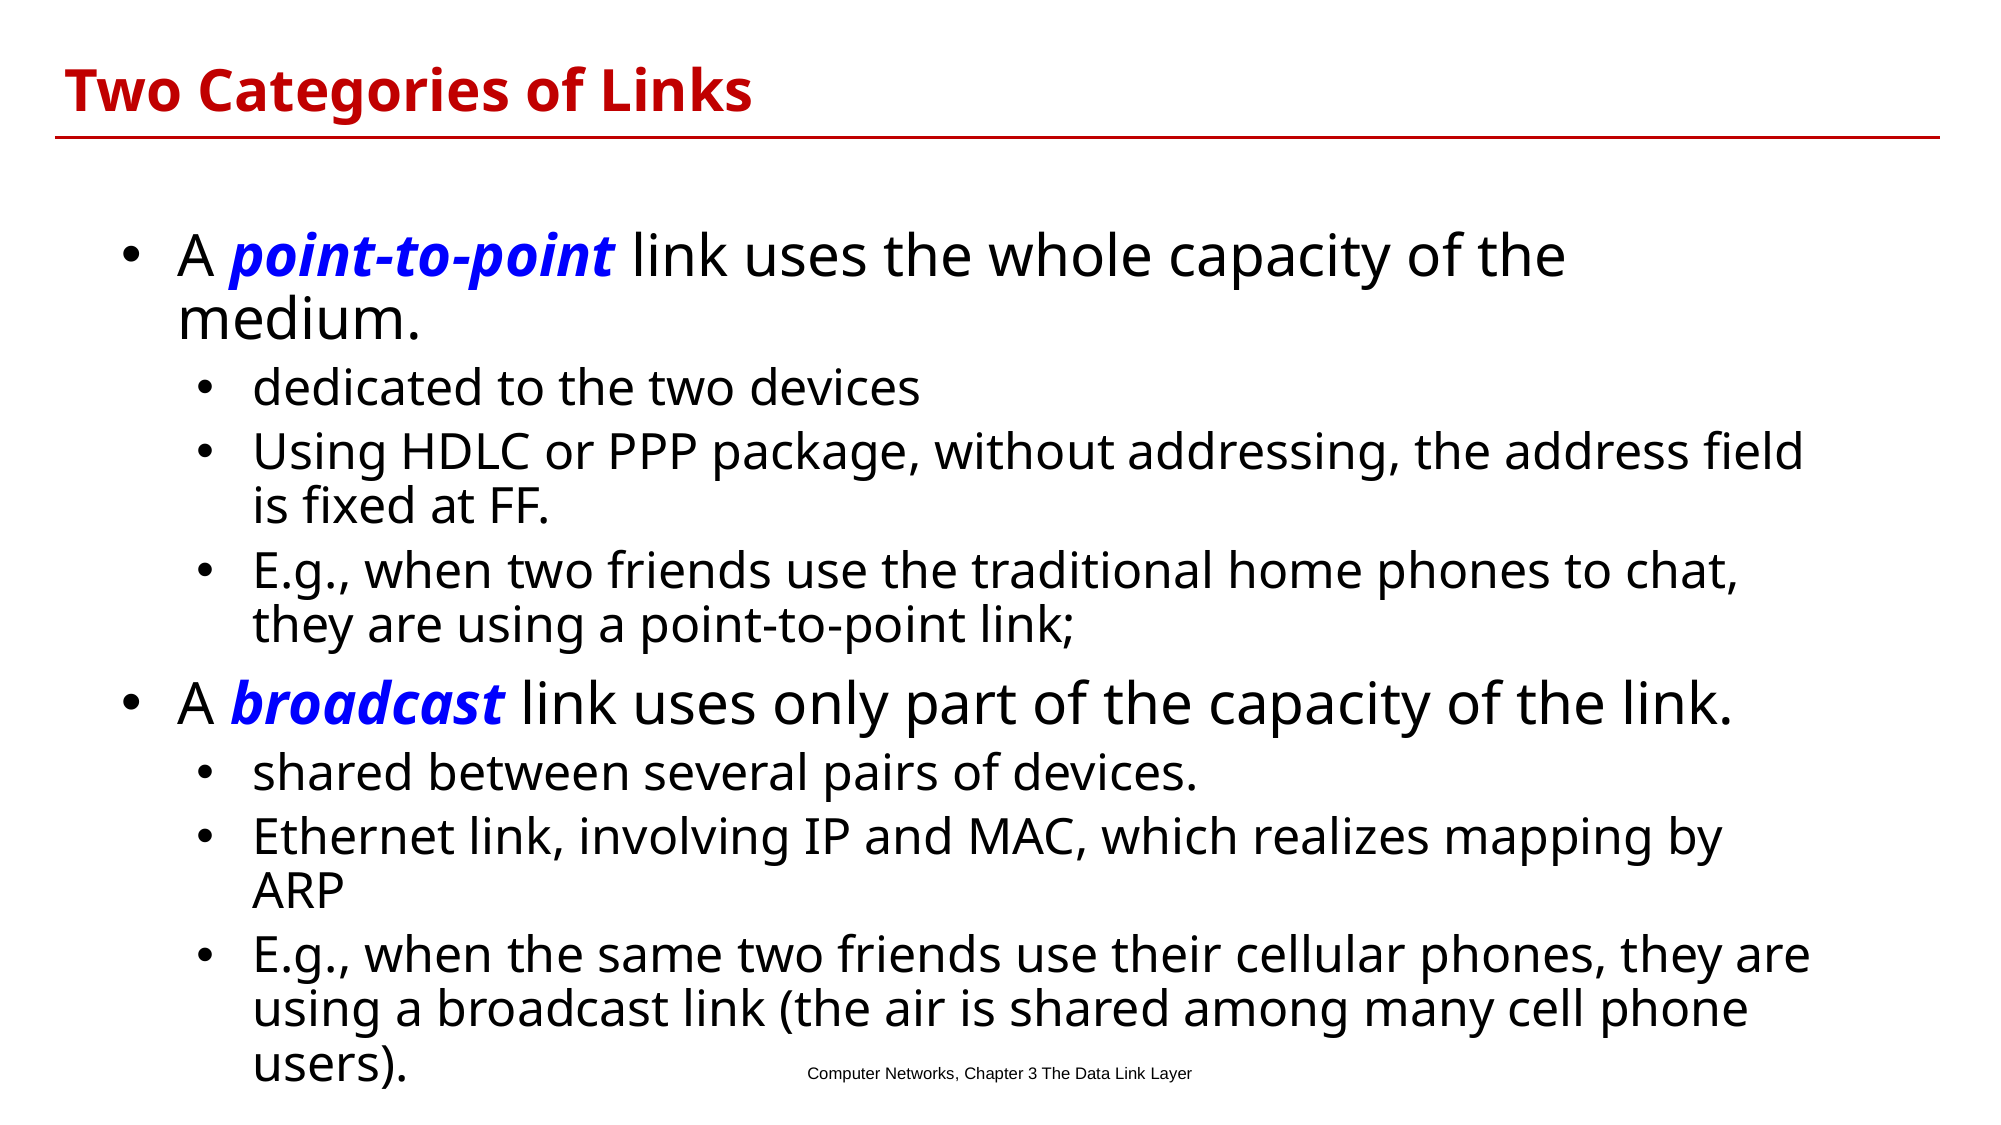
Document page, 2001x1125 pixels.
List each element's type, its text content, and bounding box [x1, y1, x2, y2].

footer Computer Networks, Chapter 3 The Data Link Layer [662, 1042, 1338, 1103]
list A point-to-point link uses the whole capacity of the medium. dedicated to the two devices Using HDLC or PPP package, without addressing, the address field is fixed at FF. E.g., when two friends use the traditional home phones to chat, they are using a point-to-point link; A broadcast link uses only part of the capacity of the link. shared between several pairs of devices. Ethernet link, involving IP and MAC, which realizes mapping by ARP E.g., when the same two friends use their cellular phones, they are using a broadcast link (the air is shared among many cell phone users). [106, 218, 1832, 933]
text_box Two Categories of Links [49, 45, 1972, 130]
